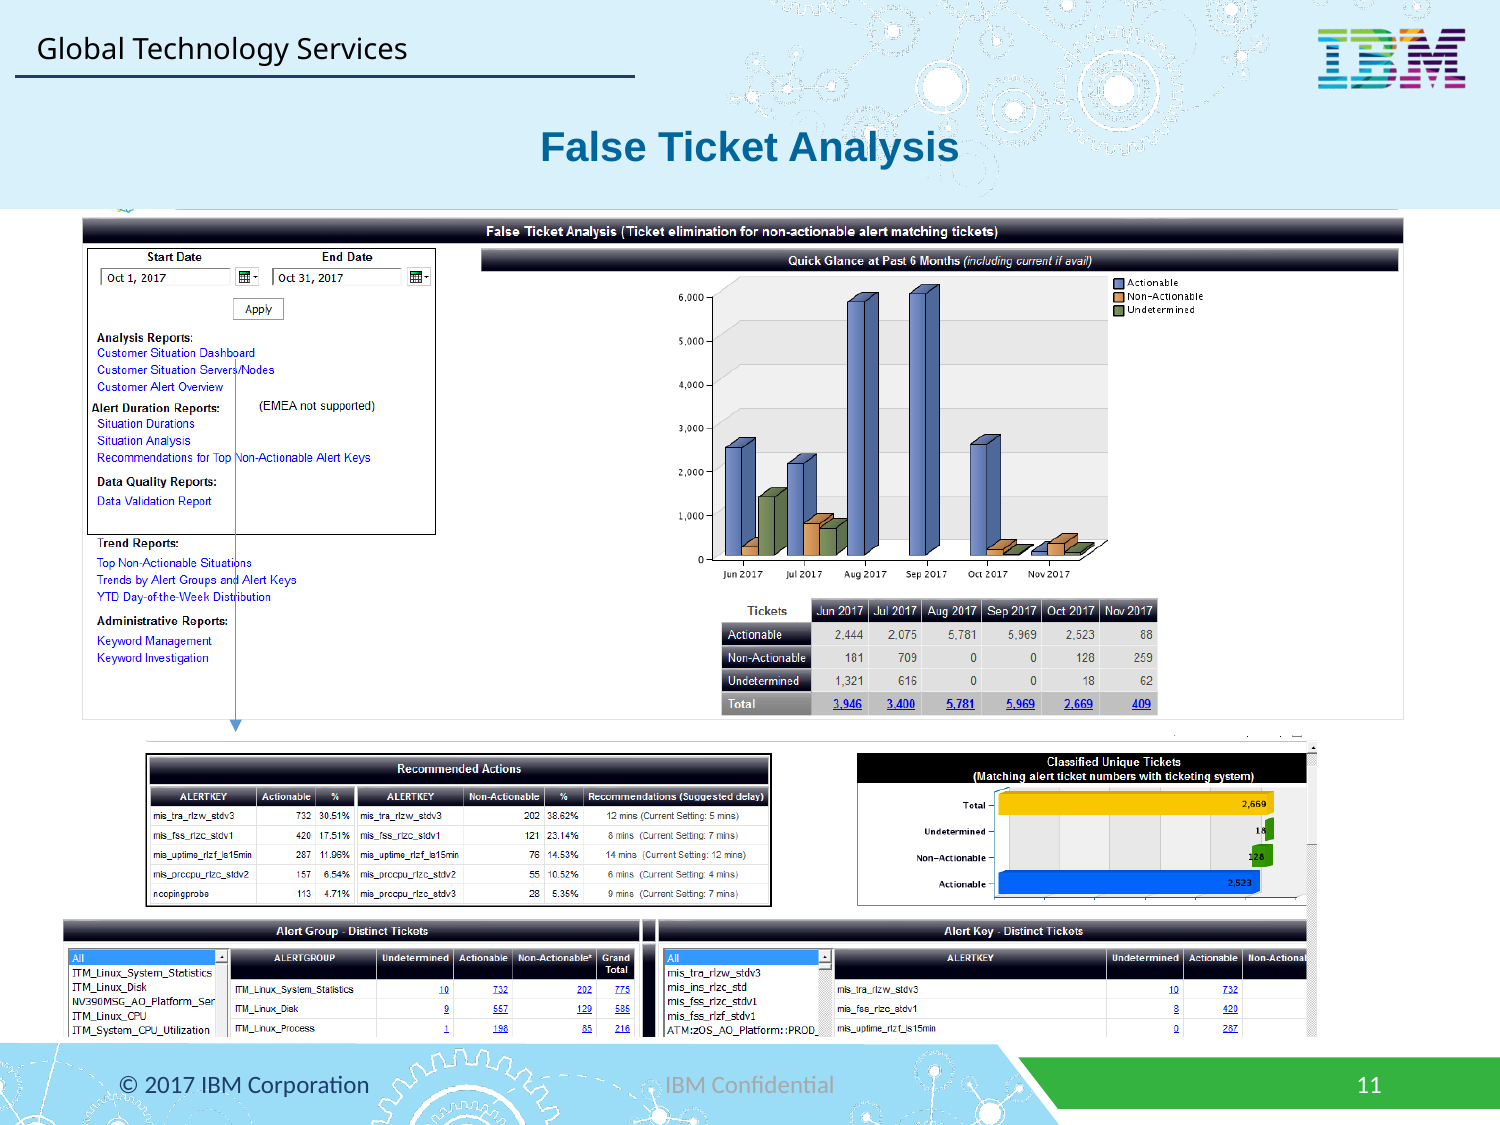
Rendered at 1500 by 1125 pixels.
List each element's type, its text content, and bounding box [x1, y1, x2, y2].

picture [720, 0, 1492, 118]
picture [76, 191, 1409, 724]
footer IBM Confidential [496, 1053, 1004, 1114]
picture [0, 1042, 1034, 1125]
list False Ticket Analysis [0, 118, 1500, 191]
picture [58, 735, 1317, 1037]
slide_number © 2017 IBM Corporation [103, 1053, 441, 1114]
slide_number 11 [1059, 1053, 1397, 1114]
